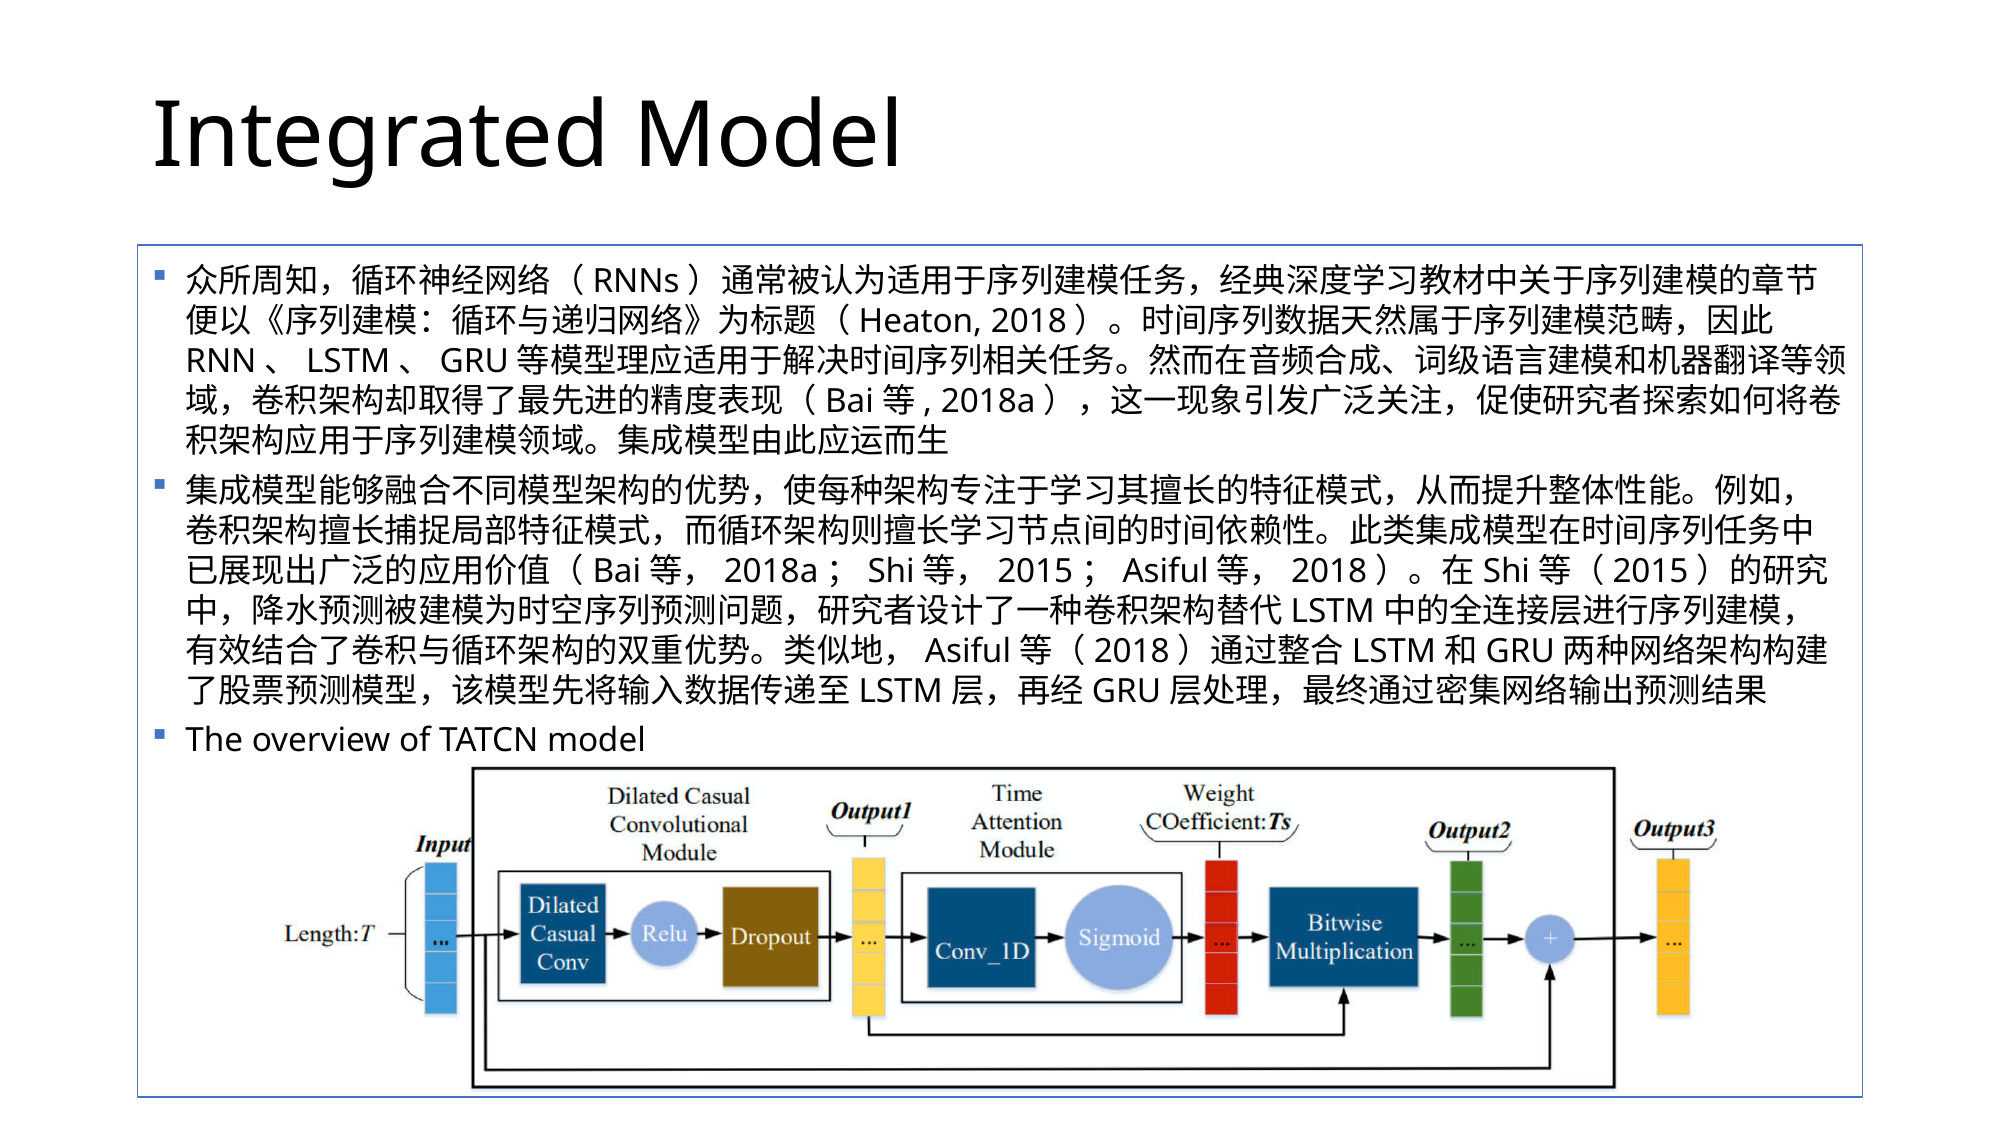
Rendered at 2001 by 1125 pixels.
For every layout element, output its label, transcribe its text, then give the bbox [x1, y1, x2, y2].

title Integrated Model [137, 28, 1863, 244]
text_box 众所周知，循环神经网络（RNNs）通常被认为适用于序列建模任务，经典深度学习教材中关于序列建模的章节便以《序列建模：循环与递归网络》为标题（Heaton, 2018）。时间序列数据天然属于序列建模范畴，因此RNN、LSTM、GRU等模型理应适用于解决时间序列相关任务。然而在音频合成、词级语言建模和机器翻译等领域，卷积架构却取得了最先进的精度表现（Bai等, 2018a），这一现象引发广泛关注，促使研究者探索如何将卷积架构应用于序列建模领域。集成模型由此应运而生 集成模型能够融合不同模型架构的优势，使每种架构专注于学习其擅长的特征模式，从而提升整体性能。例如，卷积架构擅长捕捉局部特征模式，而循环架构则擅长学习节点间的时间依赖性。此类集成模型在时间序列任务中已展现出广泛的应用价值（Bai等，2018a；Shi等，2015；Asiful等，2018）。在Shi等（2015）的研究中，降水预测被建模为时空序列预测问题，研究者设计了一种卷积架构替代LSTM中的全连接层进行序列建模，有效结合了卷积与循环架构的双重优势。类似地，Asiful等（2018）通过整合LSTM和GRU两种网络架构构建了股票预测模型，该模型先将输入数据传递至LSTM层，再经GRU层处理，最终通过密集网络输出预测结果 The overview of TATCN model [137, 244, 1863, 1097]
picture [278, 760, 1722, 1096]
